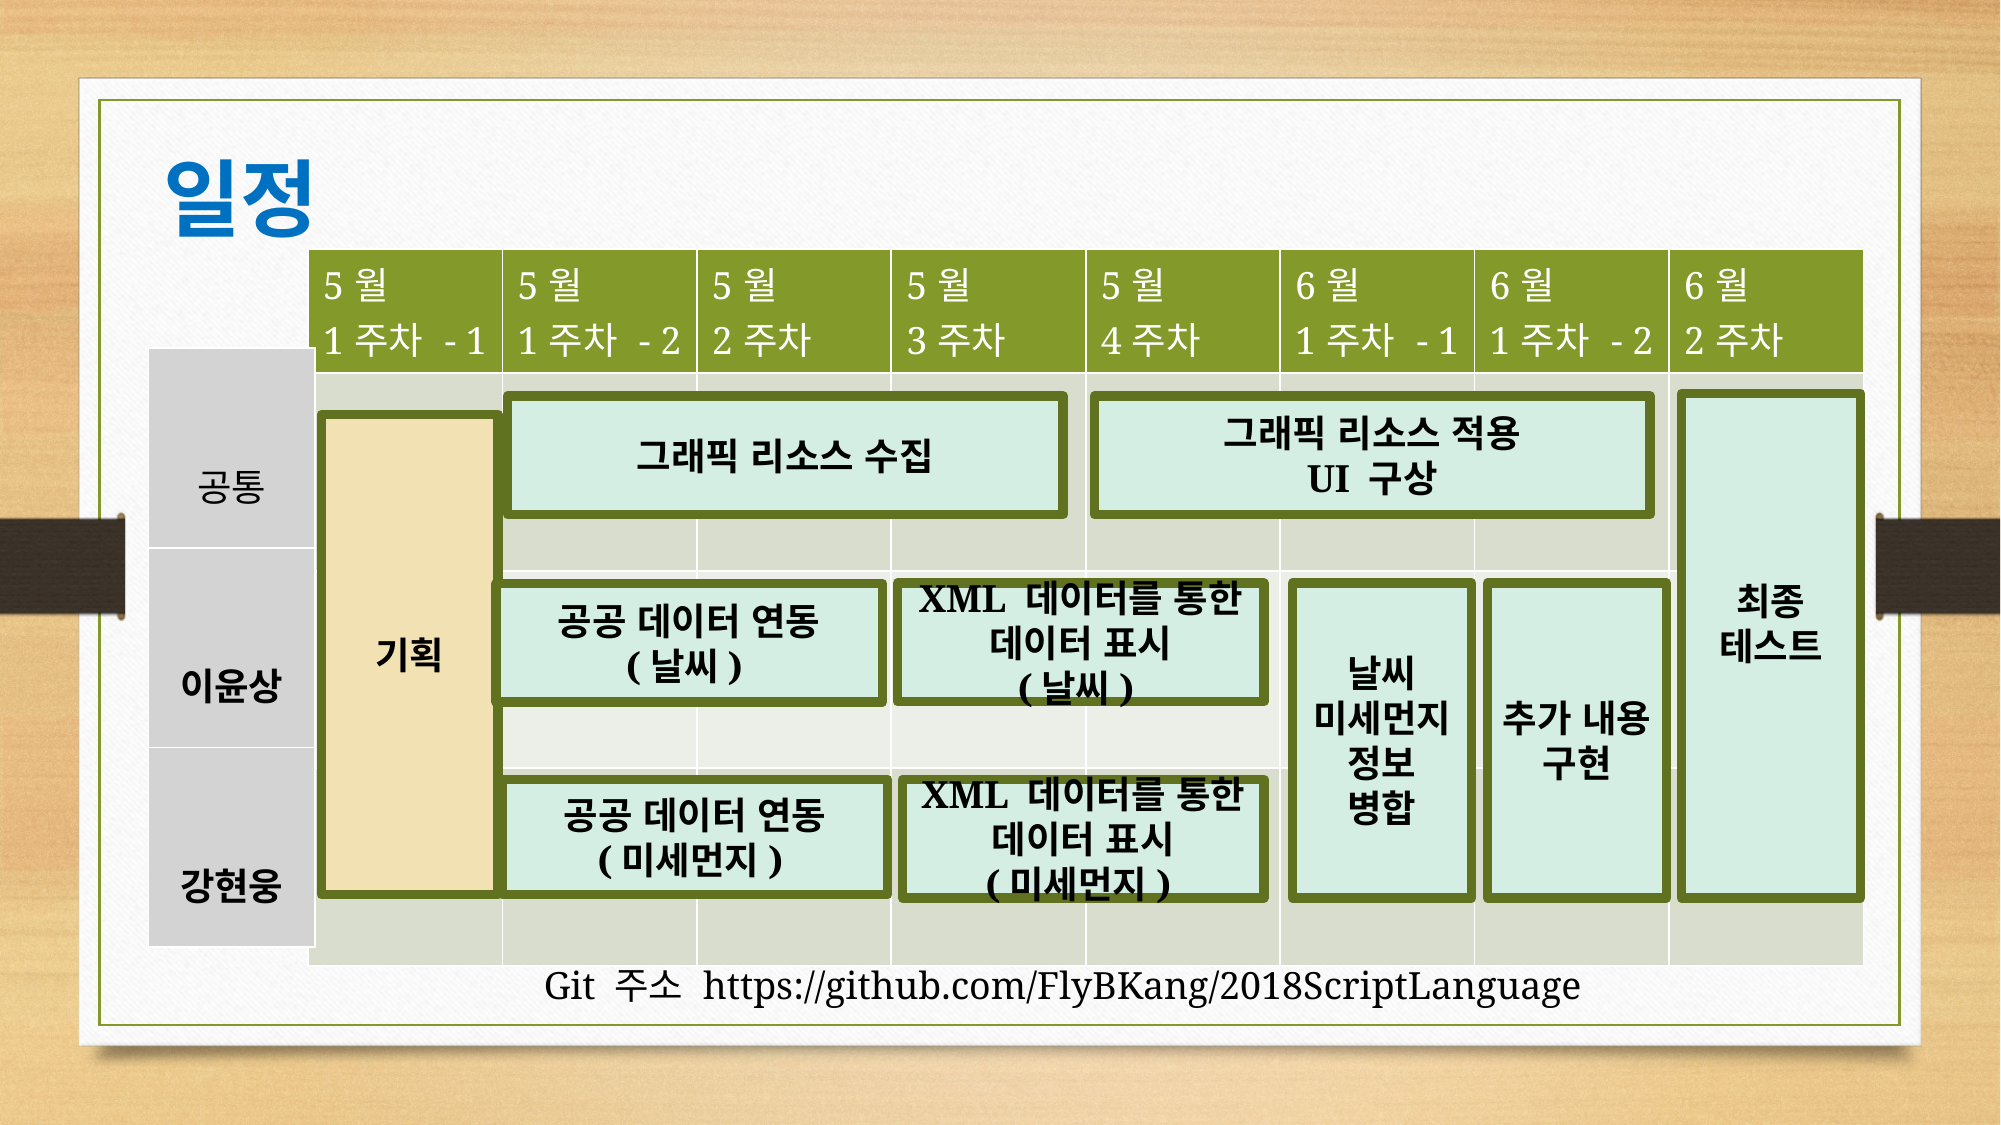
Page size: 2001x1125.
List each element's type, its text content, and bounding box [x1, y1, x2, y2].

text_box 날씨 미세먼지 정보 병합 [1291, 582, 1473, 899]
table_cell [1281, 374, 1474, 395]
text_box 그래픽 리소스 수집 [506, 395, 1064, 516]
table_cell [1087, 572, 1279, 767]
text_box 최종 테스트 [1680, 392, 1862, 899]
table_cell [503, 896, 696, 965]
table_header 6월 2주차 [1670, 250, 1863, 372]
table_cell [1087, 374, 1279, 570]
table_cell [892, 572, 1085, 767]
table_cell [316, 572, 320, 767]
table_cell [503, 374, 696, 570]
table_cell [503, 703, 696, 767]
table_cell [1670, 572, 1680, 767]
table_cell [1281, 572, 1474, 767]
table_cell [698, 374, 890, 395]
text_box 공공 데이터 연동 (날씨) [495, 582, 884, 703]
table_cell 강현웅 [149, 748, 314, 946]
table_cell [698, 769, 890, 954]
picture [0, 0, 2001, 1125]
text_box 공공 데이터 연동 (미세먼지) [501, 778, 889, 896]
table_cell [1281, 516, 1474, 570]
table_header 5월 3주차 [892, 250, 1085, 372]
text_box XML 데이터를 통한 데이터 표시 (날씨) [896, 582, 1265, 703]
table_cell [316, 374, 502, 570]
table_cell [1670, 374, 1863, 570]
table_header 6월 1주차 - 2 [1475, 250, 1668, 372]
table_cell [1670, 769, 1863, 965]
text_box 추가 내용 구현 [1486, 582, 1668, 899]
table_cell [698, 572, 890, 767]
table_cell [309, 769, 502, 965]
table_cell [1087, 769, 1279, 954]
table_header 5월 4주차 [1087, 250, 1279, 372]
table_cell [1475, 572, 1668, 767]
table_cell [1475, 374, 1668, 570]
table_cell [698, 516, 890, 570]
text_box XML 데이터를 통한 데이터 표시 (미세먼지) [901, 778, 1265, 899]
table_header 5월 1주차 - 2 [503, 250, 696, 372]
table_cell [503, 769, 696, 778]
table_cell 이윤상 [149, 549, 314, 747]
table_header 6월 1주차 - 1 [1281, 250, 1474, 372]
table_cell [503, 572, 696, 582]
table_cell [892, 374, 1085, 570]
table_header 5월 2주차 [698, 250, 890, 372]
text_box Git 주소 https://github.com/FlyBKang/2018ScriptLanguage [529, 954, 1598, 1015]
table_header 공통 [149, 349, 314, 547]
text_box 그래픽 리소스 적용 UI 구상 [1093, 395, 1651, 516]
text_box 기획 [320, 413, 499, 896]
table_cell [1281, 769, 1474, 954]
table_cell [1475, 769, 1668, 965]
title 일정 [148, 138, 1874, 356]
table_header 5월 1주차 - 1 [309, 250, 502, 372]
table_cell [892, 769, 1085, 954]
